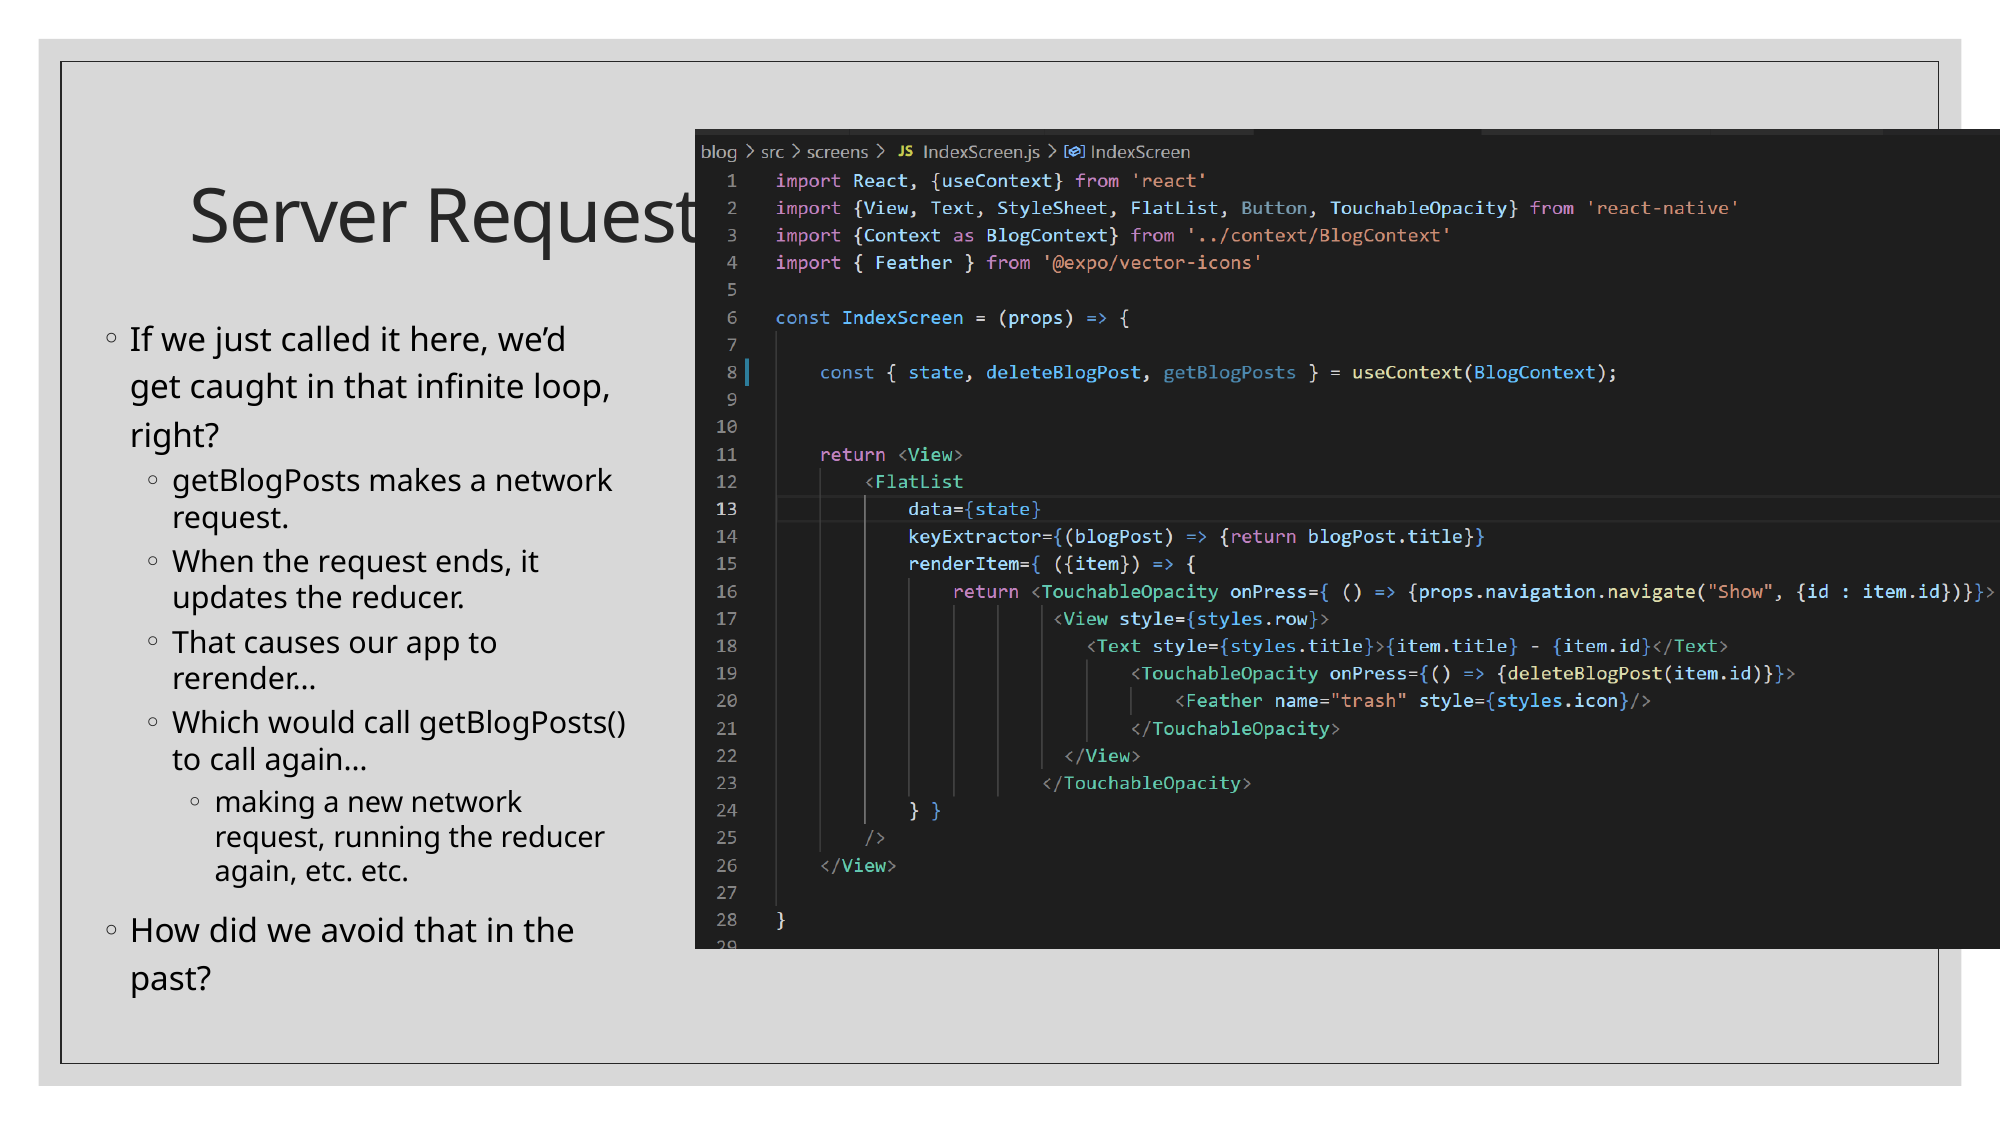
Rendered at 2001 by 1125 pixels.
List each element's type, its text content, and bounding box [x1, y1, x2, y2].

list If we just called it here, we’d get caught in that infinite loop, right? getBlogPosts makes a network request. When the request ends, it updates the reducer. That causes our app to rerender… Which would call getBlogPosts() to call again… making a new network request, running the reducer again, etc. etc. How did we avoid that in the past? [86, 302, 643, 1009]
picture [695, 129, 2000, 949]
title Server Requests [174, 105, 1825, 331]
